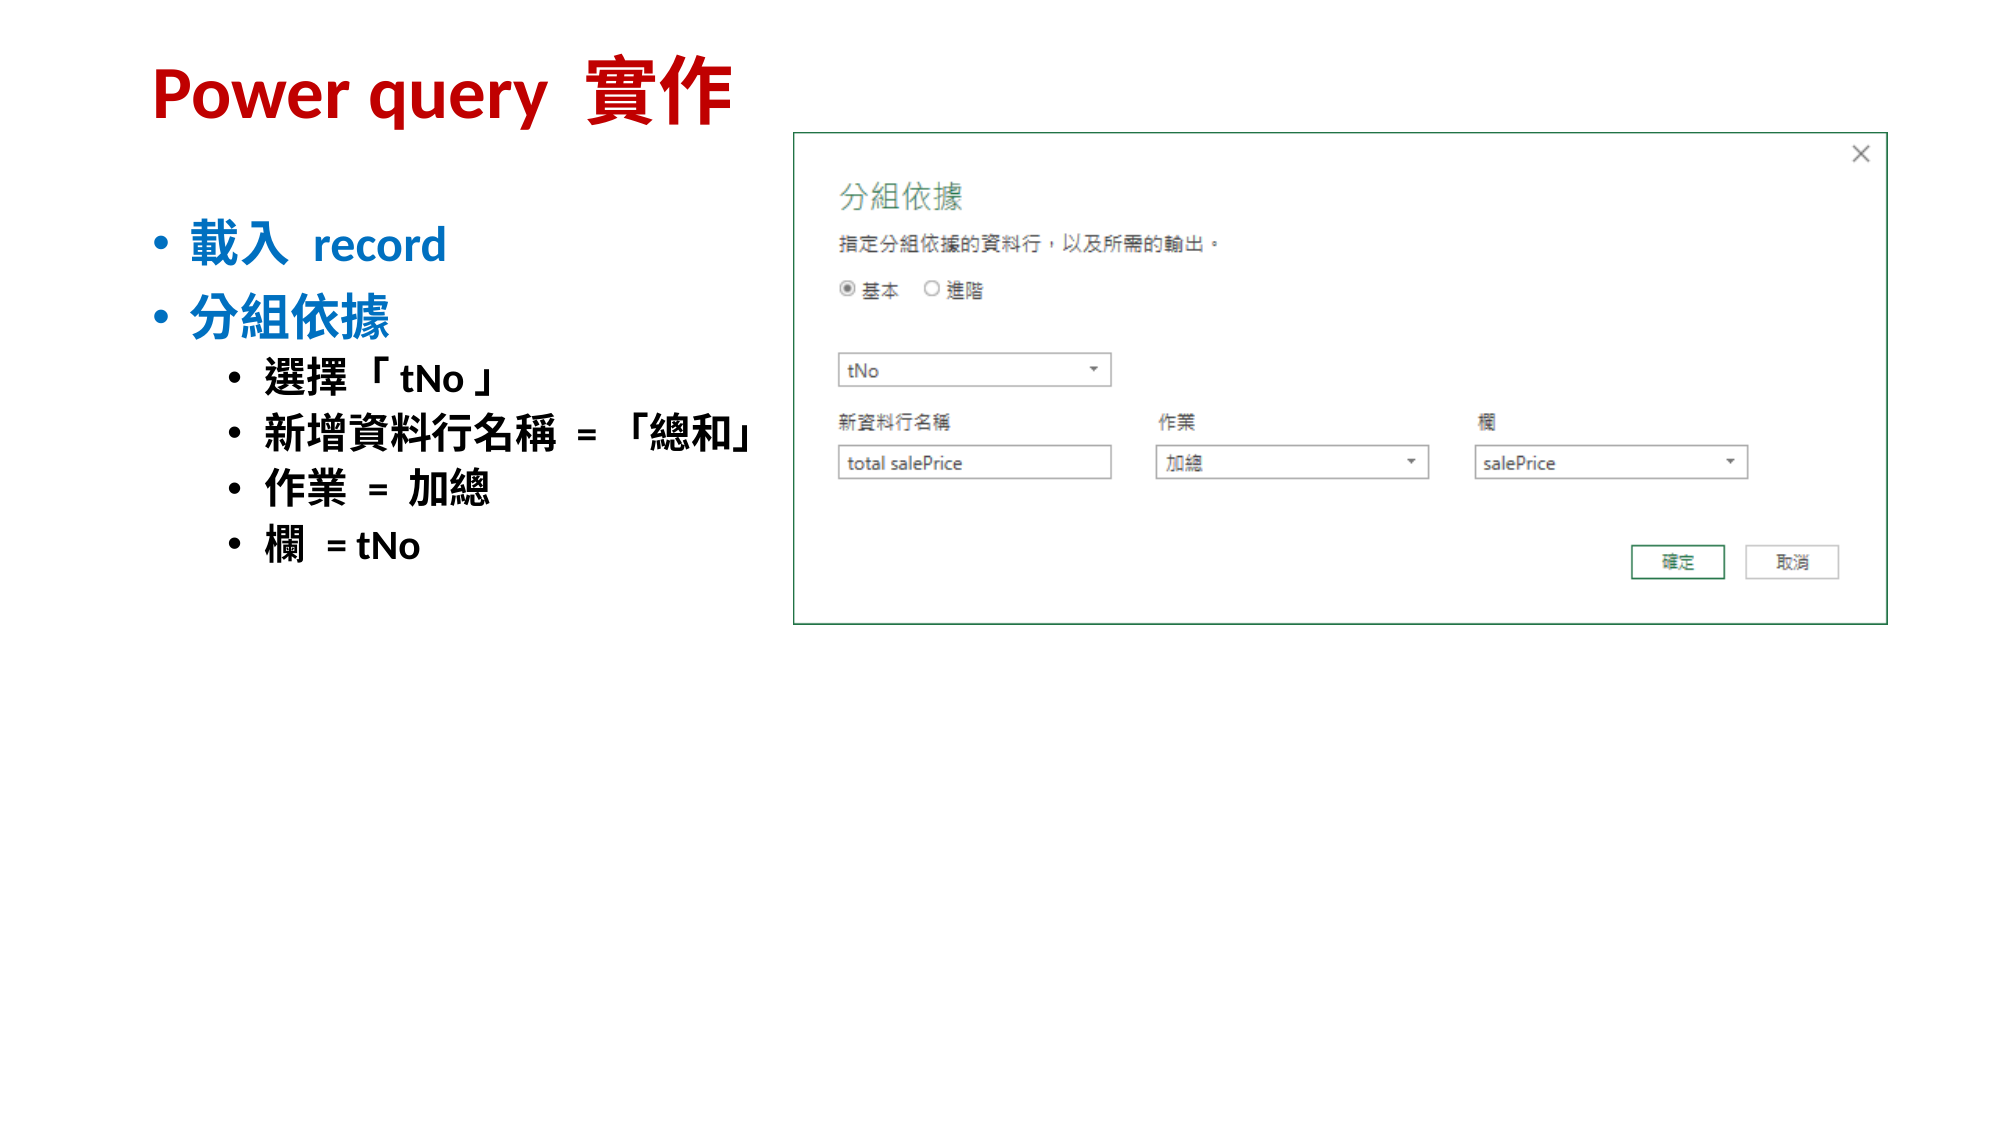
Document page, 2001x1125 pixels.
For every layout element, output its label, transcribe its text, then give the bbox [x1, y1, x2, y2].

picture [793, 132, 1888, 625]
list 載入 record 分組依據 選擇「tNo」 新增資料行名稱 =「總和」 作業 = 加總 欄 = tNo [137, 210, 1863, 1043]
title Power query 實作 [137, 19, 1863, 170]
